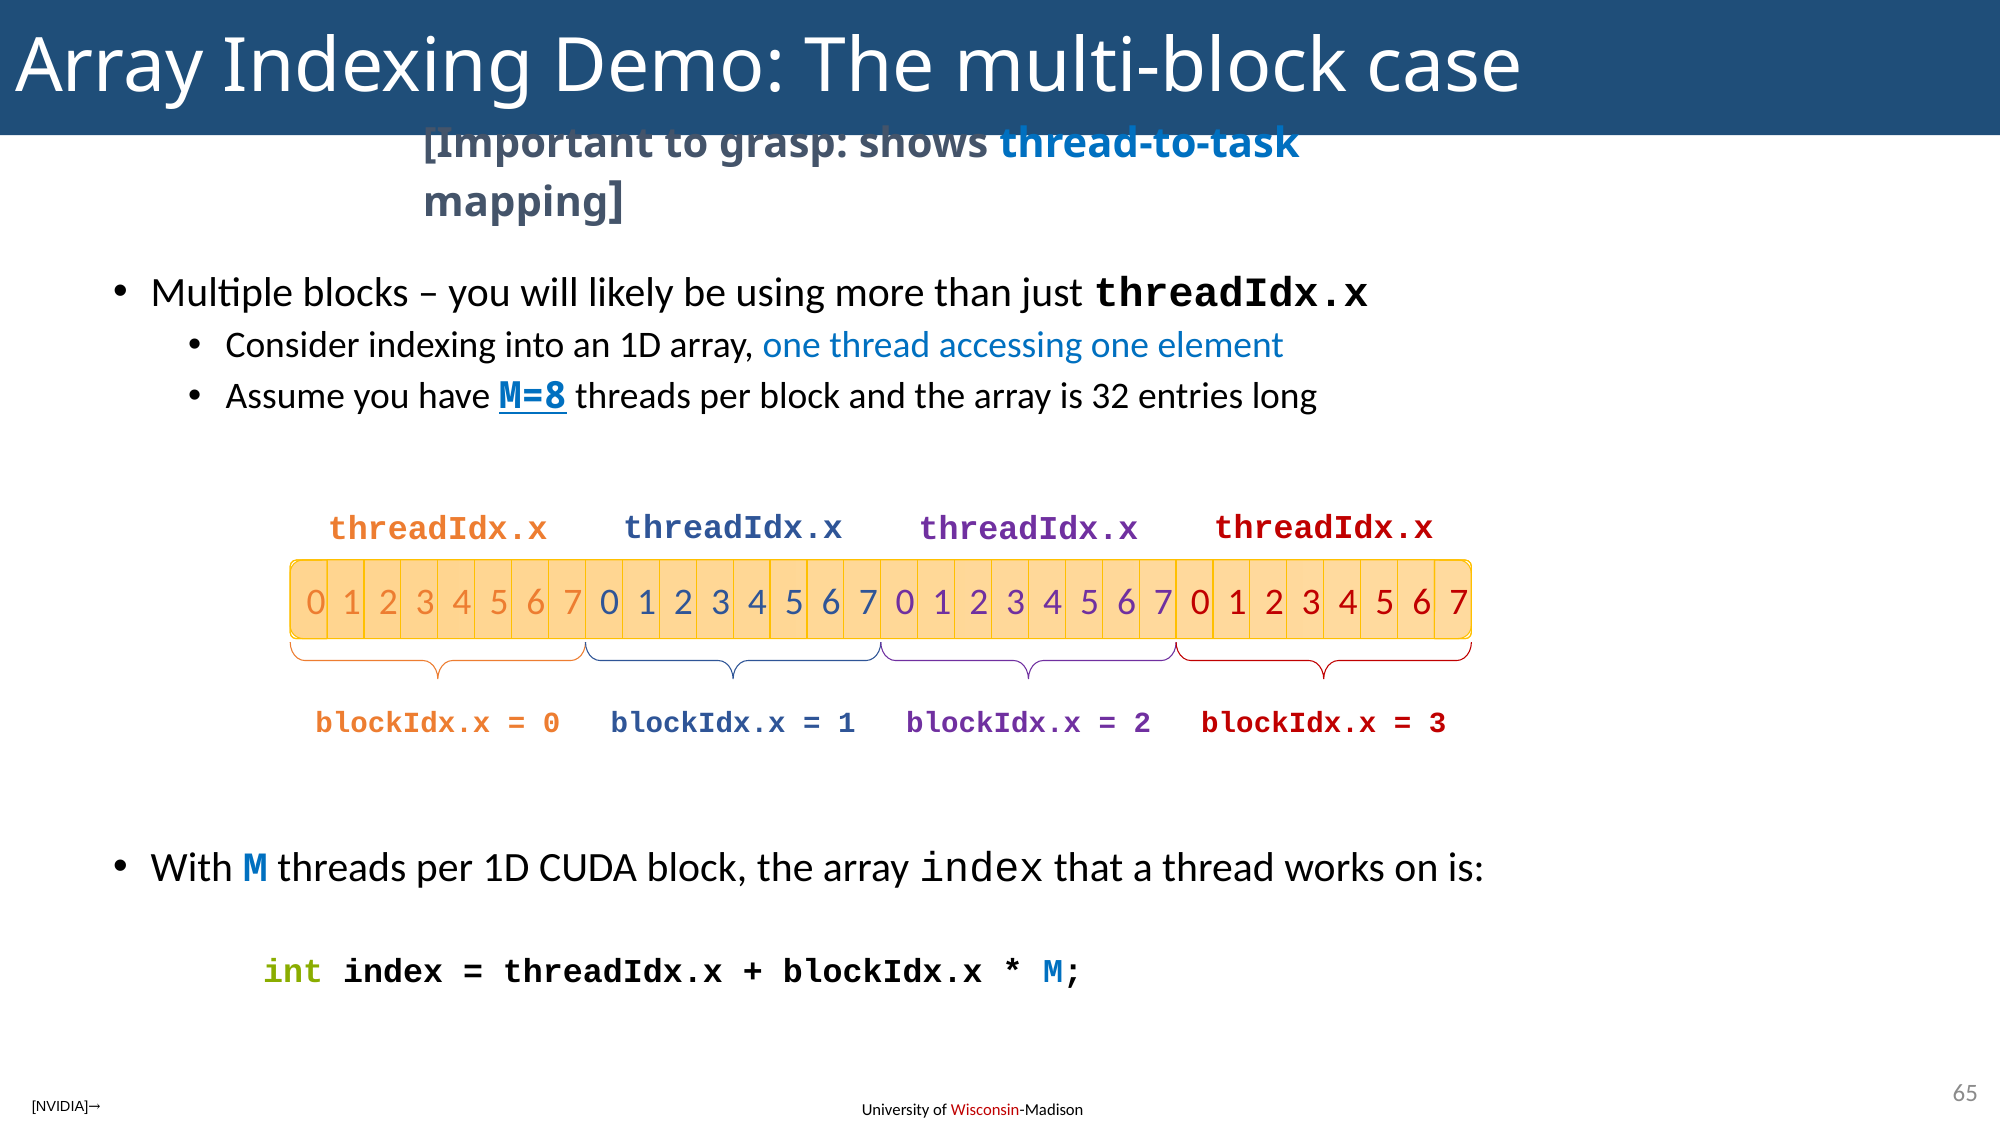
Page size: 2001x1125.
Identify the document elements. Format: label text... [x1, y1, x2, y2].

list Multiple blocks – you will likely be using more than just threadIdx.x Consider indexing into an 1D array, one thread accessing one element Assume you have M=8 threads per block and the array is 32 entries long [98, 262, 1522, 488]
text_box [290, 696, 1472, 747]
list With M threads per 1D CUDA block, the array index that a thread works on is: int index = threadIdx.x + blockIdx.x * M; [98, 837, 1574, 1036]
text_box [290, 498, 1472, 555]
text_box [880, 641, 1176, 680]
text_box [1175, 641, 1472, 680]
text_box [290, 559, 1472, 639]
slide_number 65 [1879, 1069, 1994, 1114]
text_box [NVIDIA]→ [17, 1089, 116, 1122]
text_box [584, 641, 881, 680]
text_box [289, 642, 585, 680]
title Array Indexing Demo: The multi-block case [0, 0, 2000, 136]
text_box [Important to grasp: shows thread-to-task mapping] [407, 156, 1522, 234]
